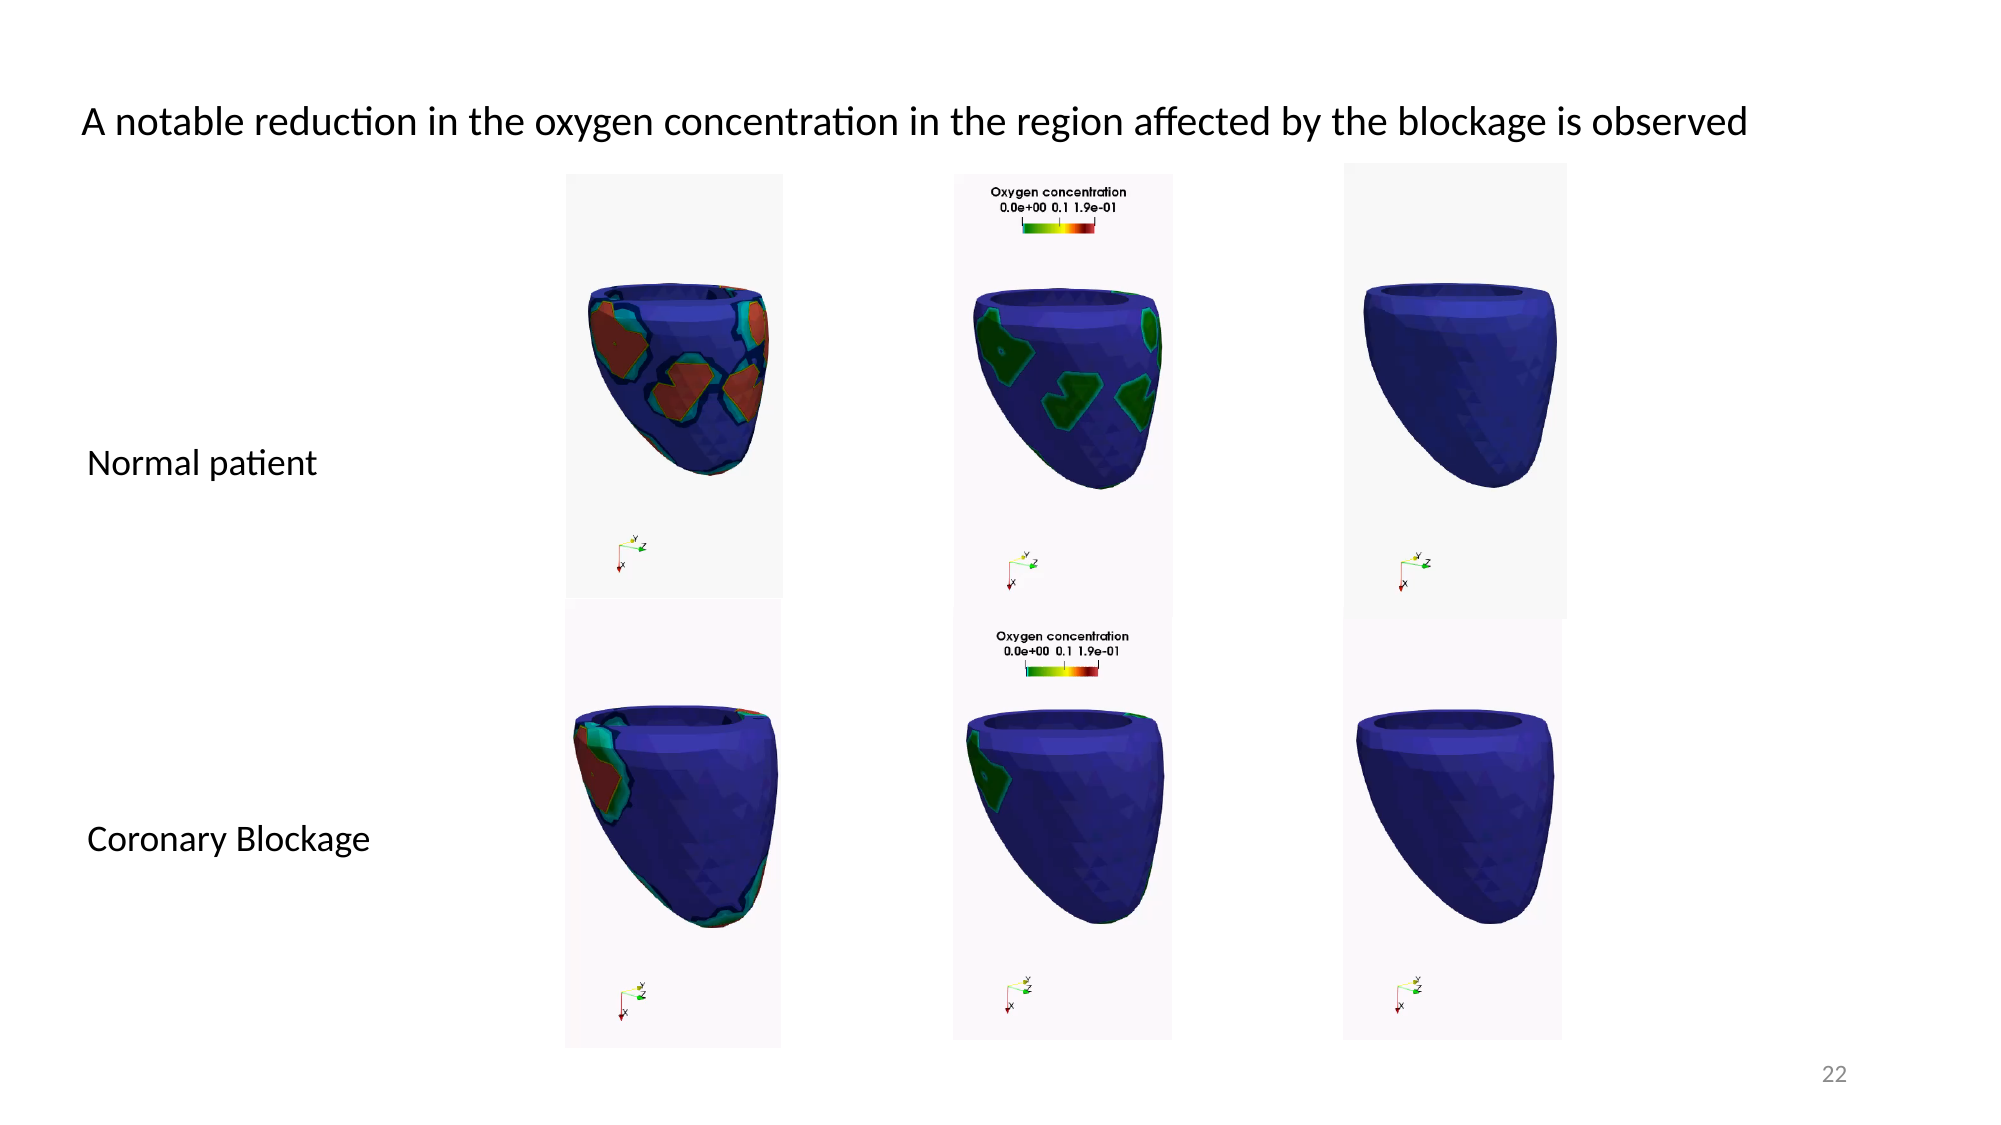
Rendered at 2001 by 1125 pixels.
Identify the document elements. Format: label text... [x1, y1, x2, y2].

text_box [952, 606, 1172, 1041]
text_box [564, 599, 782, 1049]
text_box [1343, 162, 1568, 620]
text_box Normal patient [72, 430, 366, 491]
text_box Coronary Blockage [72, 806, 444, 867]
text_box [565, 173, 783, 599]
subtitle A notable reduction in the oxygen concentration in the region affected by the blockage is observed [66, 92, 1955, 241]
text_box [1342, 606, 1562, 1041]
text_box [953, 174, 1173, 618]
slide_number 22 [1412, 1042, 1863, 1103]
